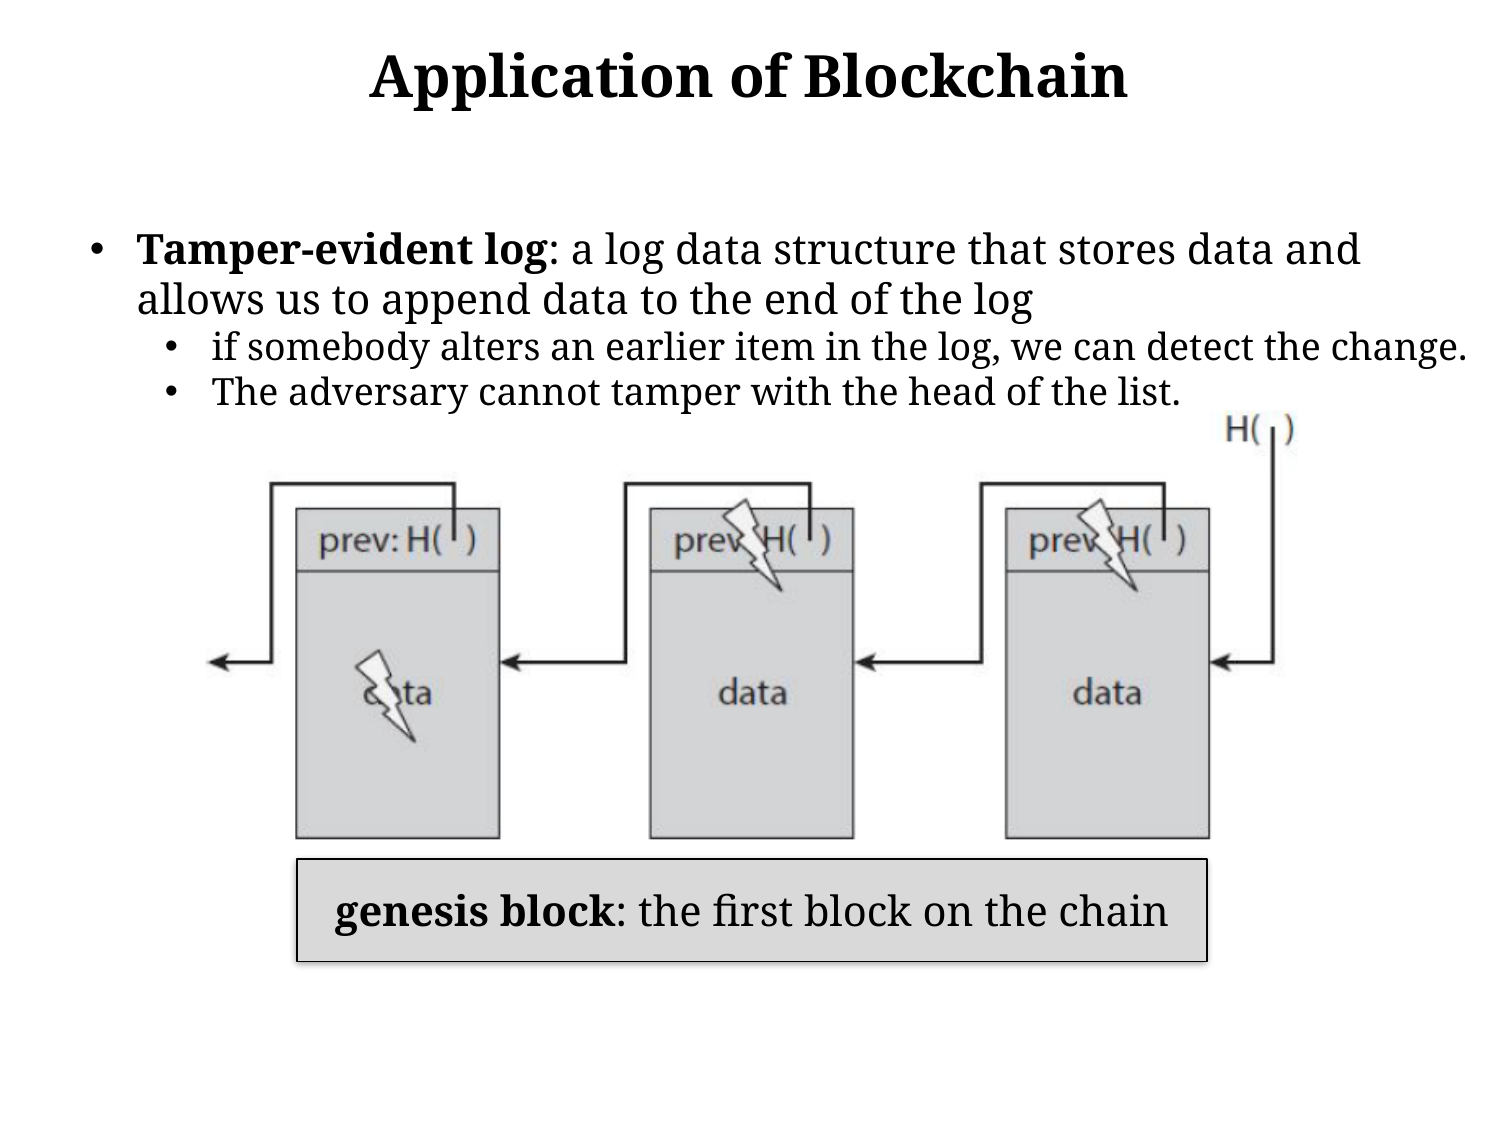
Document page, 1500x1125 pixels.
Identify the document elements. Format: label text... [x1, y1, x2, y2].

picture [198, 374, 1302, 858]
text_box Tamper-evident log: a log data structure that stores data and allows us to append data to the end of the log if somebody alters an earlier item in the log, we can detect the change. The adversary cannot tamper with the head of the list. [0, 215, 1500, 421]
text_box Application of Blockchain [0, 32, 1500, 117]
text_box genesis block: the first block on the chain [296, 866, 1208, 962]
